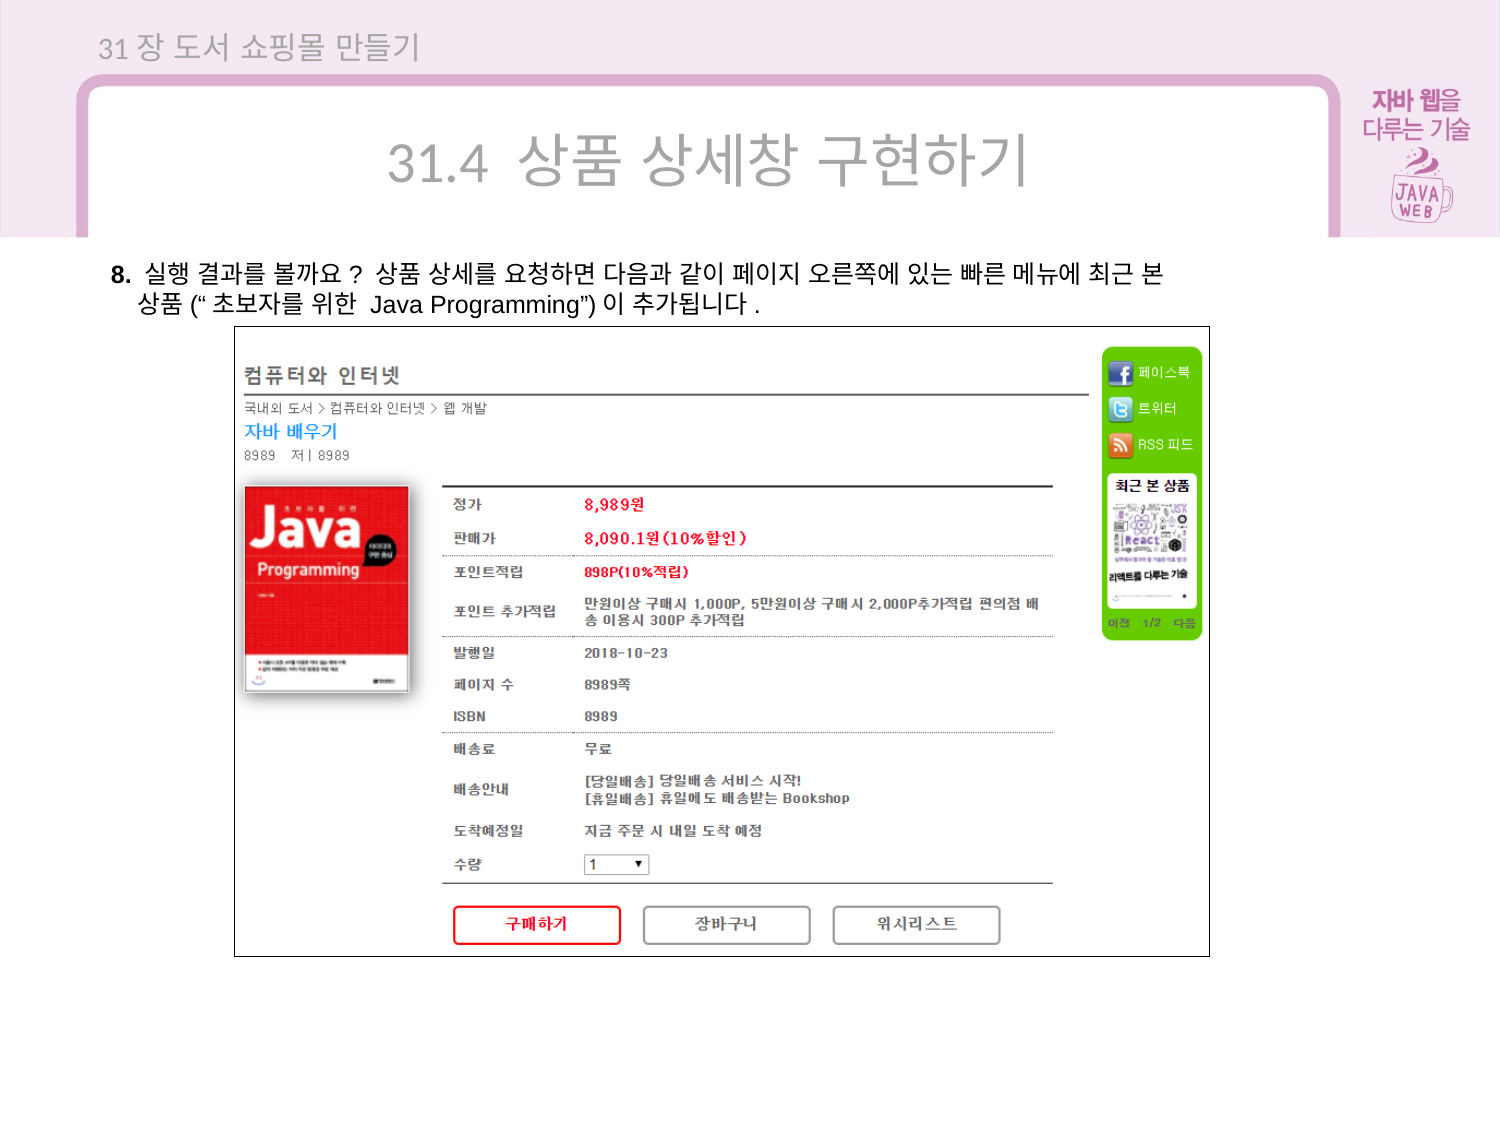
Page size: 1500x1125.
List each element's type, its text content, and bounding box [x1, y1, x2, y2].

text_box 8. 실행 결과를 볼까요? 상품 상세를 요청하면 다음과 같이 페이지 오른쪽에 있는 빠른 메뉴에 최근 본 상품(“초보자를 위한 Java Programming”)이 추가됩니다. [96, 251, 1396, 326]
picture [0, 0, 1500, 1125]
text_box 31장 도서 쇼핑몰 만들기 [82, 0, 1133, 74]
text_box 31.4 상품 상세창 구현하기 [96, 117, 1321, 202]
